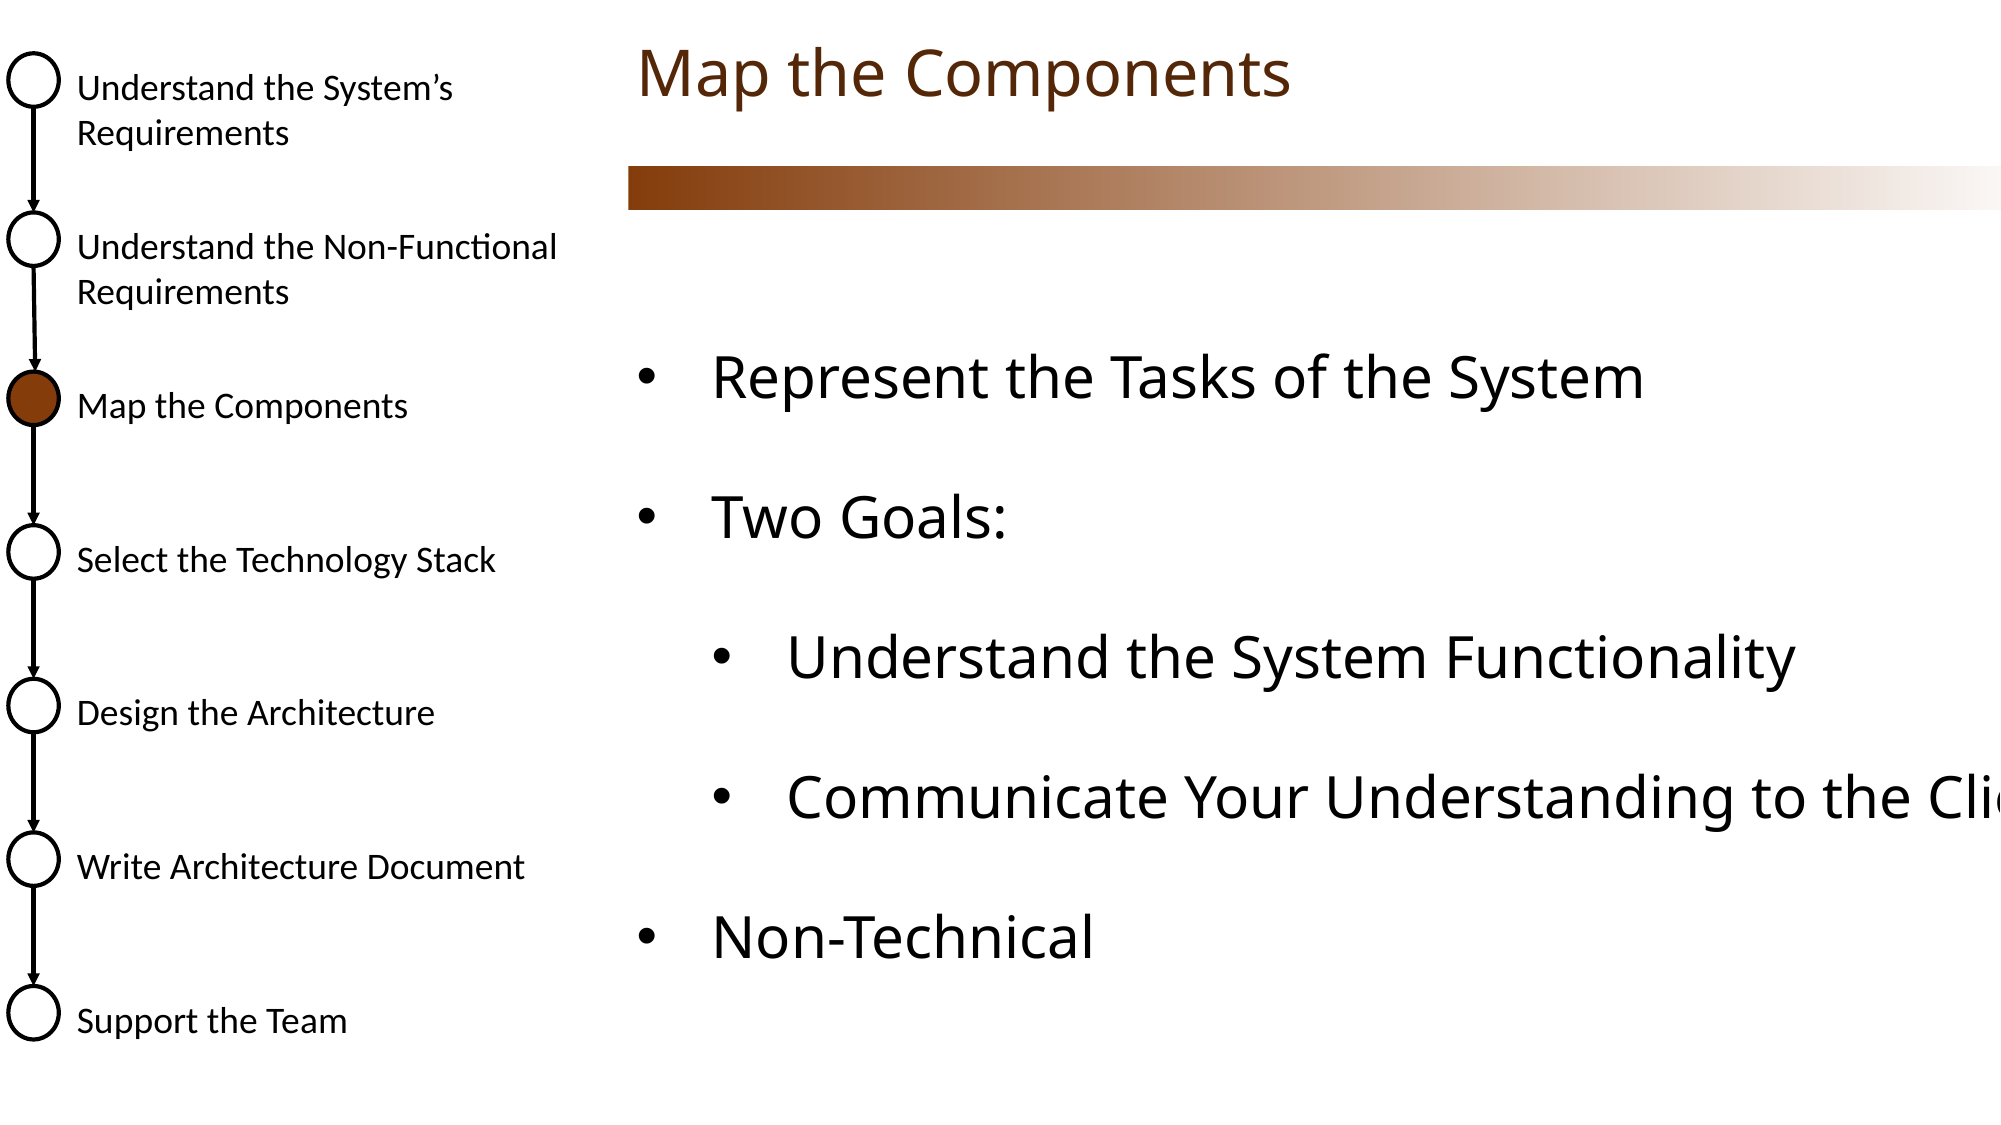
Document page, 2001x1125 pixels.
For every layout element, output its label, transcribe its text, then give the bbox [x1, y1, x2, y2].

text_box Map the Components [621, 24, 2000, 117]
text_box Represent the Tasks of the System Two Goals: Understand the System Functionality Communicate Your Understanding to the Client Non-Technical [750, 263, 2000, 978]
text_box [750, 166, 2000, 211]
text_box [8, 53, 750, 1049]
